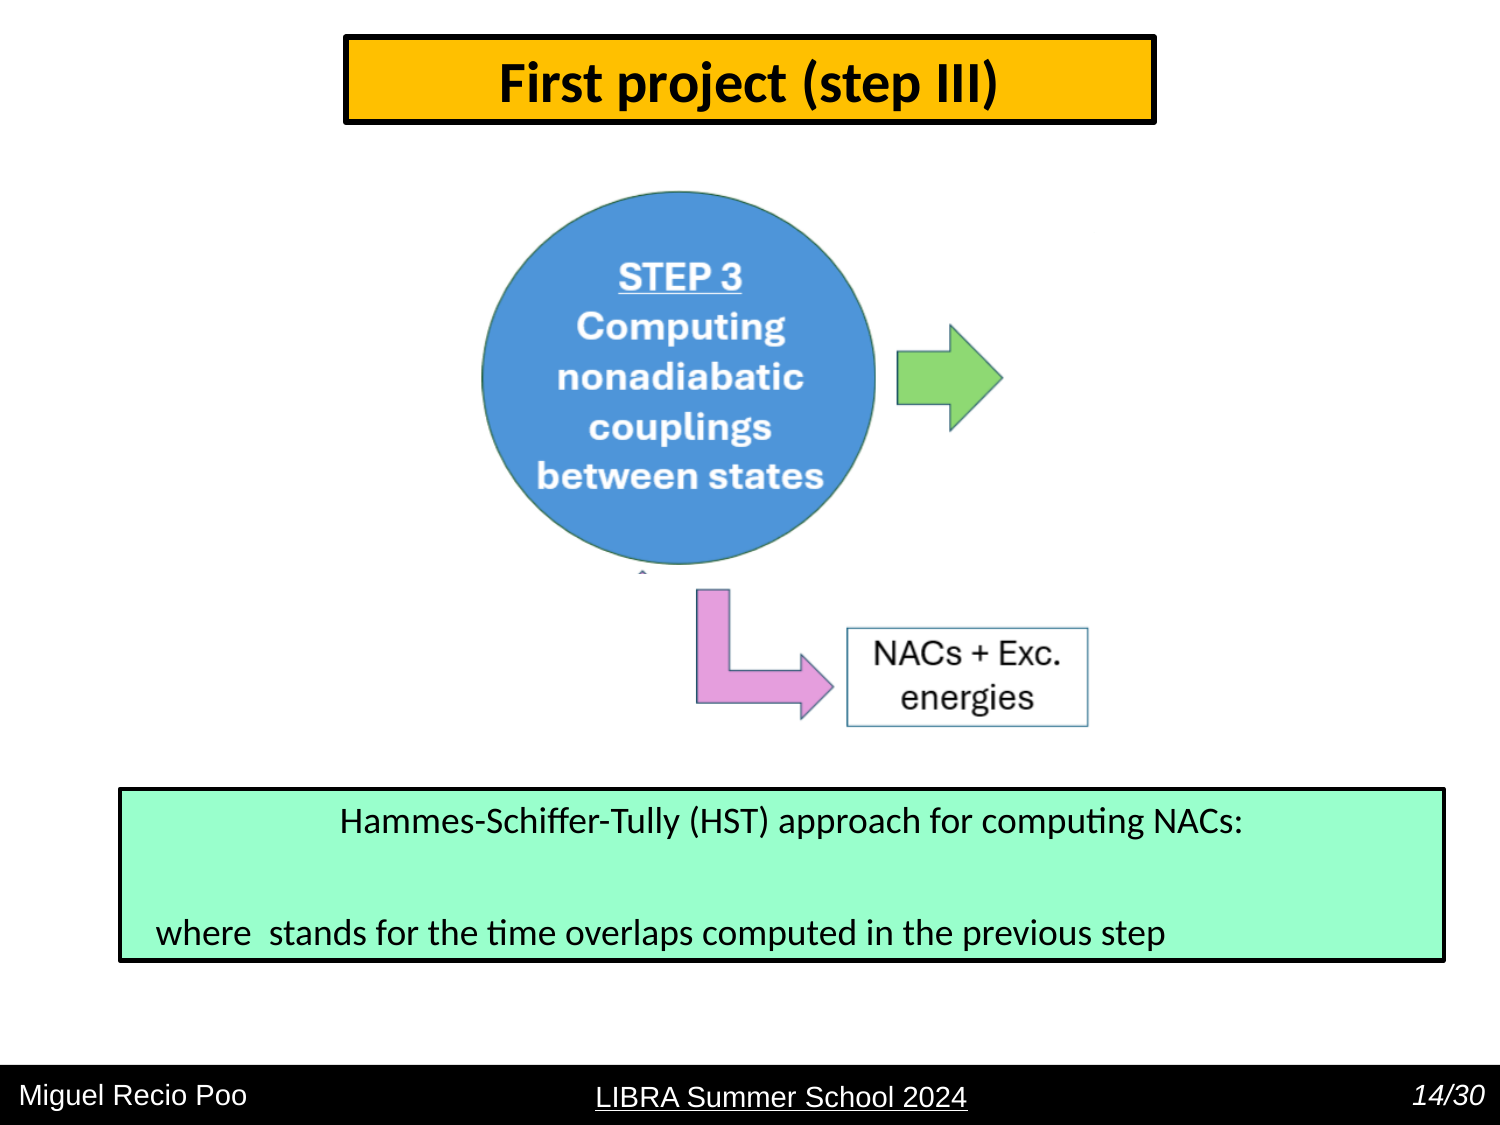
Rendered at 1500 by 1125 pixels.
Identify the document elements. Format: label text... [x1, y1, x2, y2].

text_box First project (step III) [345, 37, 1154, 122]
text_box [0, 1063, 1500, 1125]
text_box Miguel Recio Poo [3, 1069, 296, 1119]
text_box LIBRA Summer School 2024 [540, 1071, 1023, 1121]
picture [310, 174, 1095, 782]
text_box 14/30 [1282, 1069, 1500, 1119]
